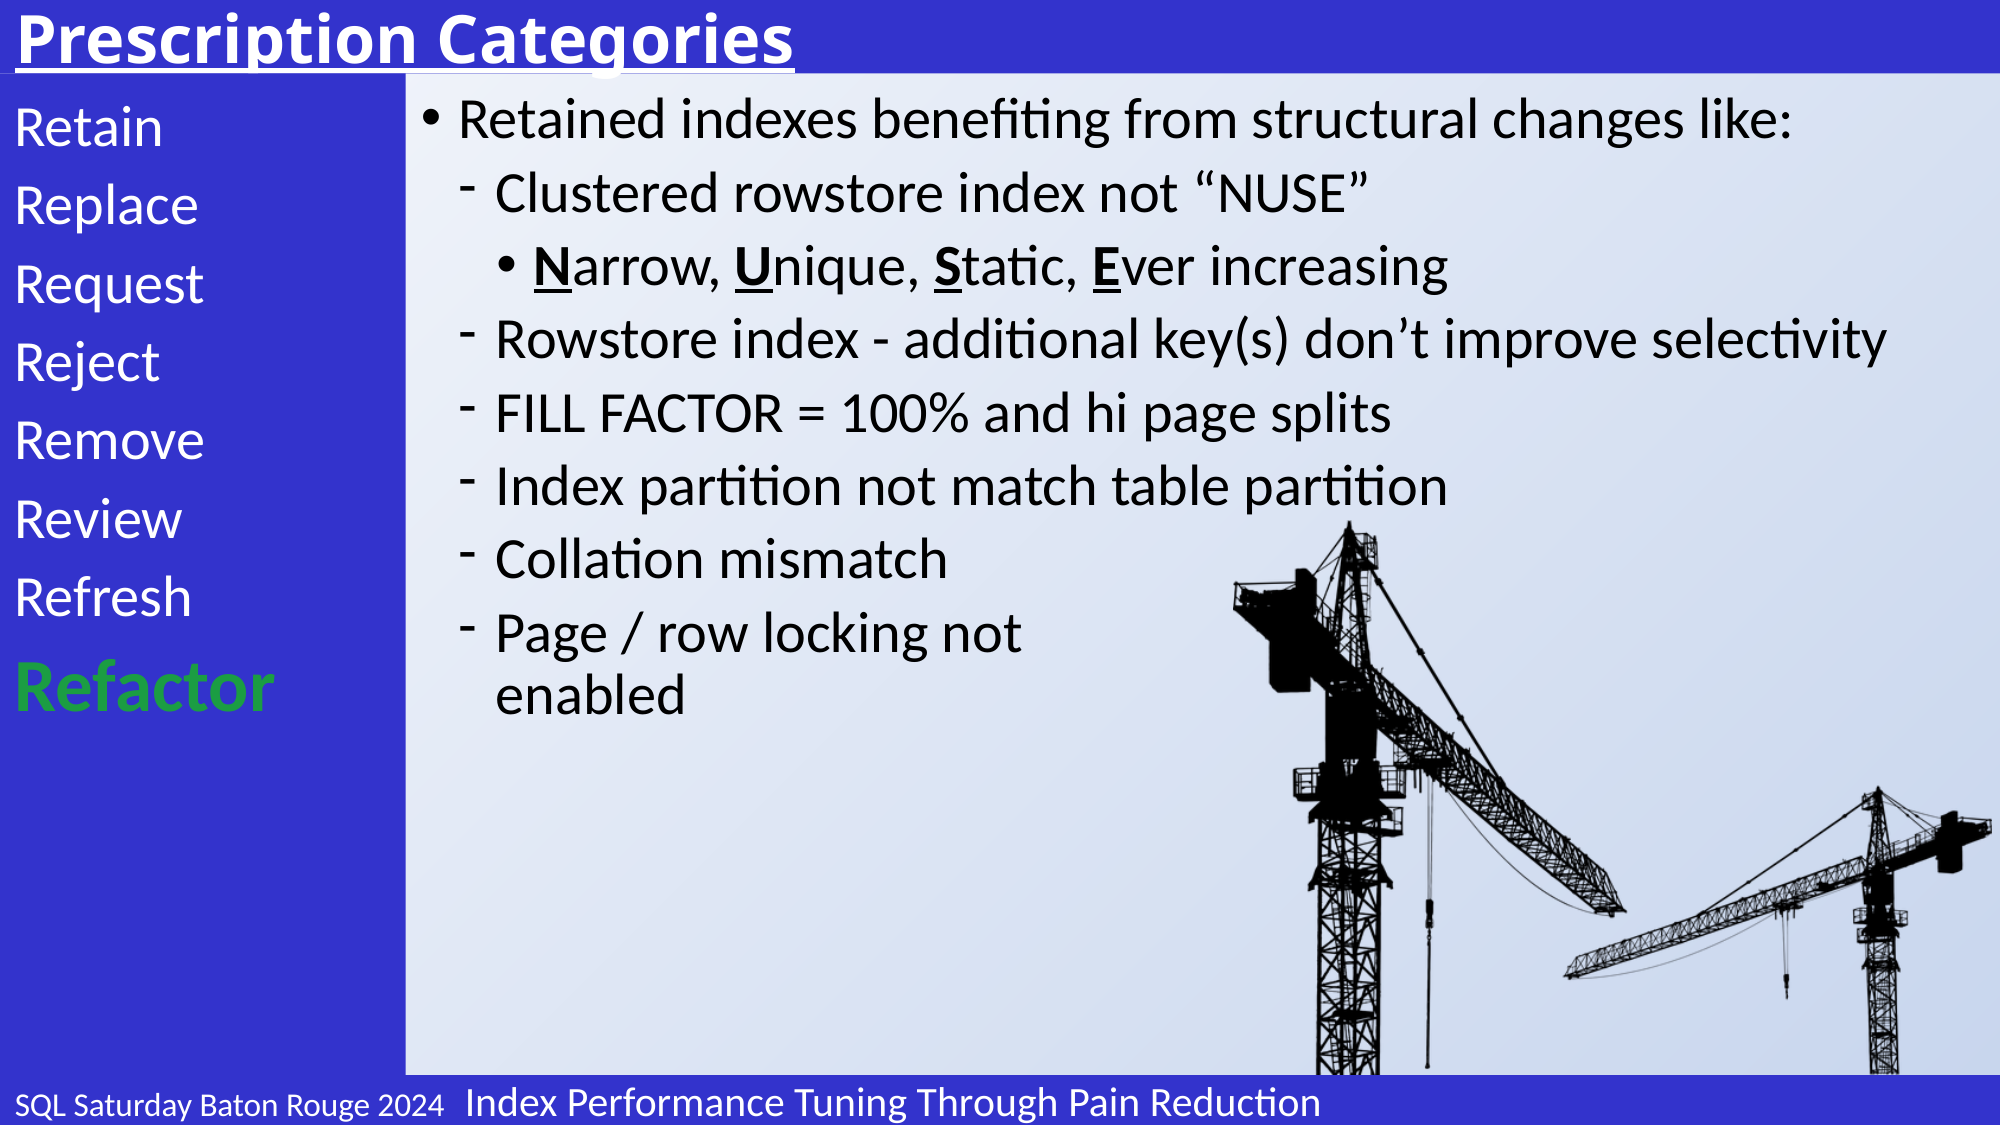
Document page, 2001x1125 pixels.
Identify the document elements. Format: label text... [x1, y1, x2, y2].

title Prescription Categories [0, 0, 2000, 73]
list Retained indexes benefiting from structural changes like: Clustered rowstore index not “NUSE” Narrow, Unique, Static, Ever increasing Rowstore index - additional key(s) don’t improve selectivity FILL FACTOR = 100% and hi page splits Index partition not match table partition Collation mismatch Page / row locking not enabled [406, 73, 2000, 1077]
list Retain Replace Request Reject Remove Review Refresh Refactor [0, 73, 406, 1075]
picture [1233, 520, 1992, 1075]
